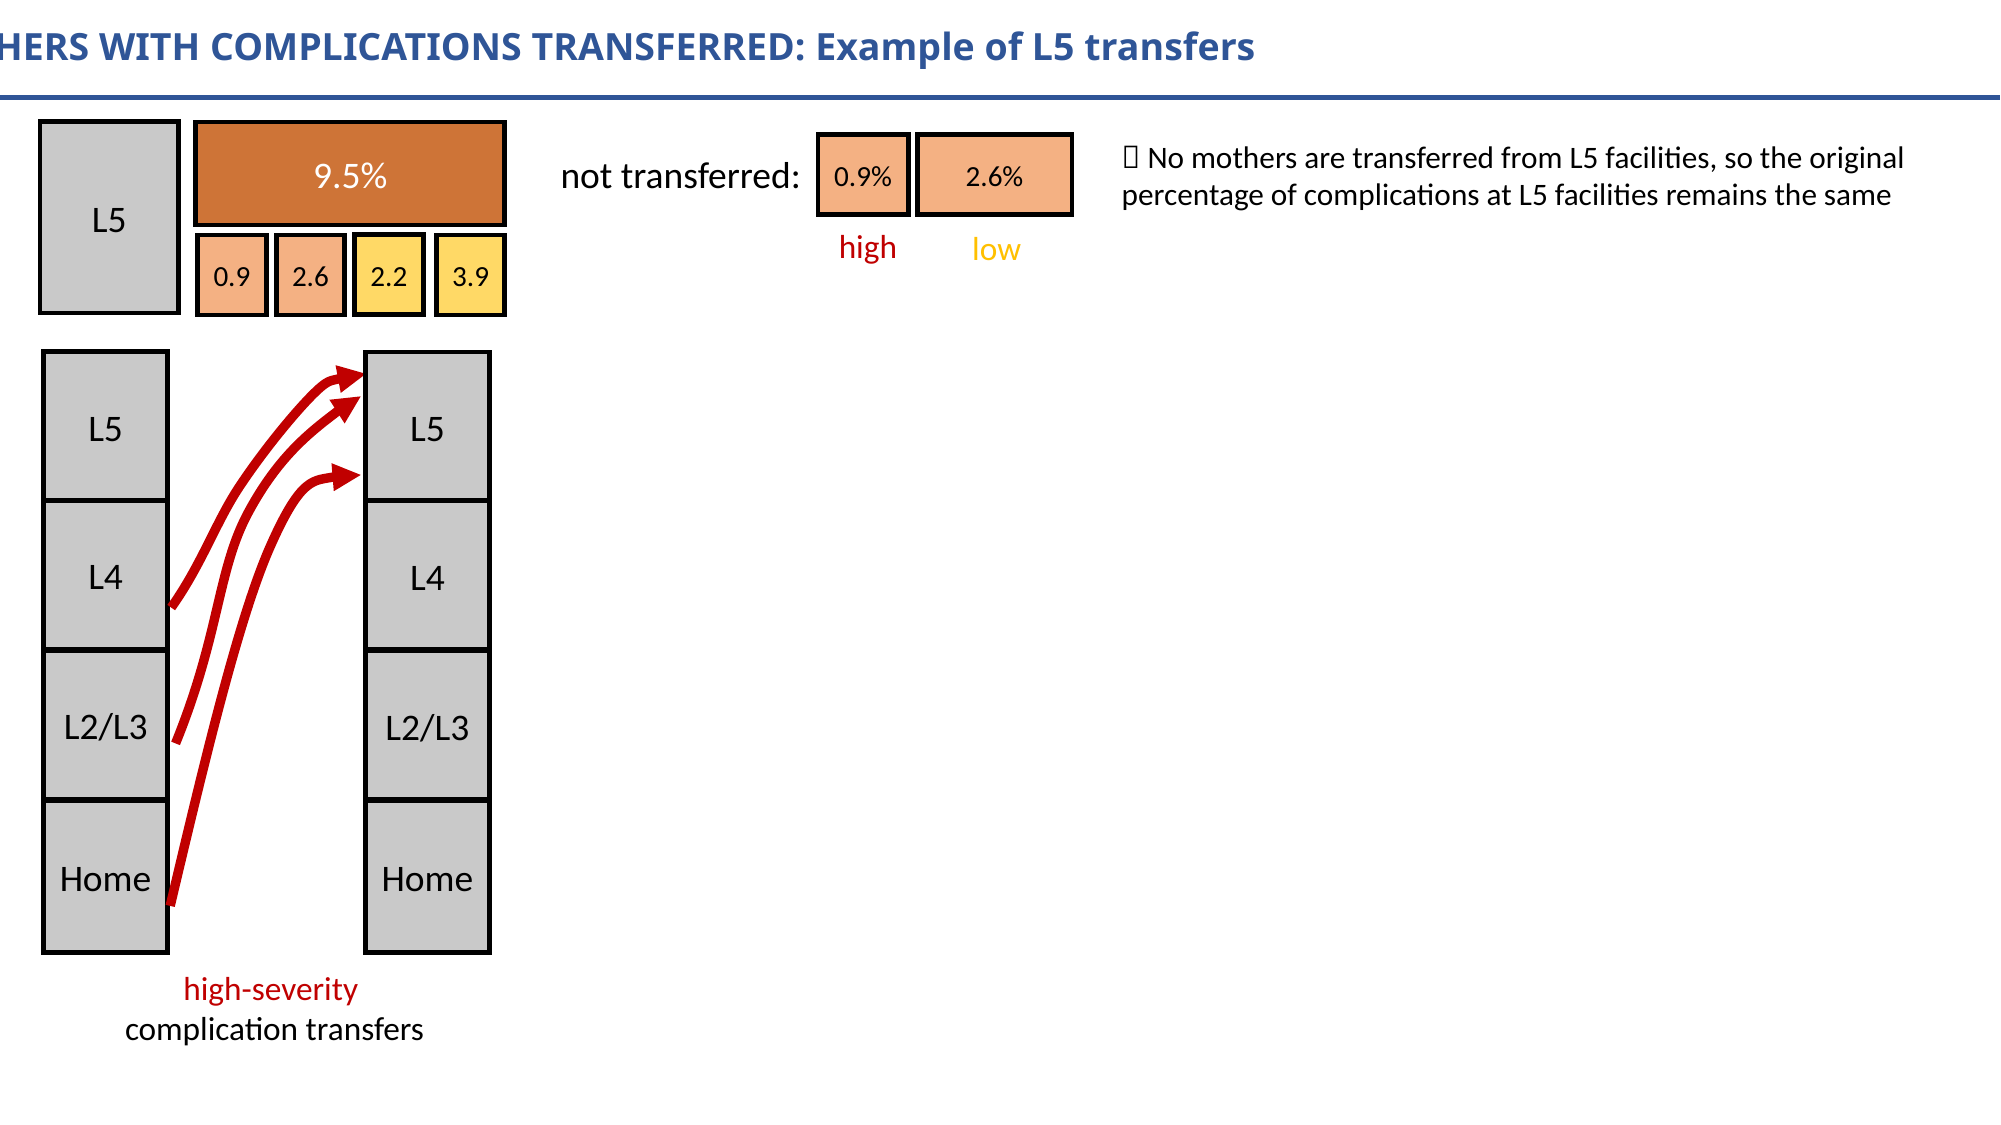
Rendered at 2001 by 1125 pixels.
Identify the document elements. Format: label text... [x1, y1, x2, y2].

text_box L4 [364, 500, 491, 650]
text_box L5 [364, 351, 491, 500]
text_box Home [364, 800, 491, 953]
text_box Home [43, 800, 169, 953]
text_box 2.6% [916, 134, 1073, 216]
text_box [170, 369, 364, 609]
text_box not transferred: [545, 143, 817, 203]
text_box low [942, 219, 1058, 275]
text_box [169, 468, 361, 907]
text_box [174, 396, 361, 744]
text_box  No mothers are transferred from L5 facilities, so the original percentage of complications at L5 facilities remains the same [1106, 129, 1960, 257]
text_box MOTHERS WITH COMPLICATIONS TRANSFERRED: Example of L5 transfers [0, 15, 1272, 76]
text_box L5 [43, 351, 169, 499]
text_box 0.9% [817, 134, 910, 216]
text_box L4 [43, 499, 169, 649]
text_box high-severity complication transfers [80, 959, 469, 1055]
text_box high [810, 217, 926, 273]
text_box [39, 121, 505, 316]
text_box L2/L3 [364, 650, 491, 800]
text_box L2/L3 [43, 649, 169, 800]
